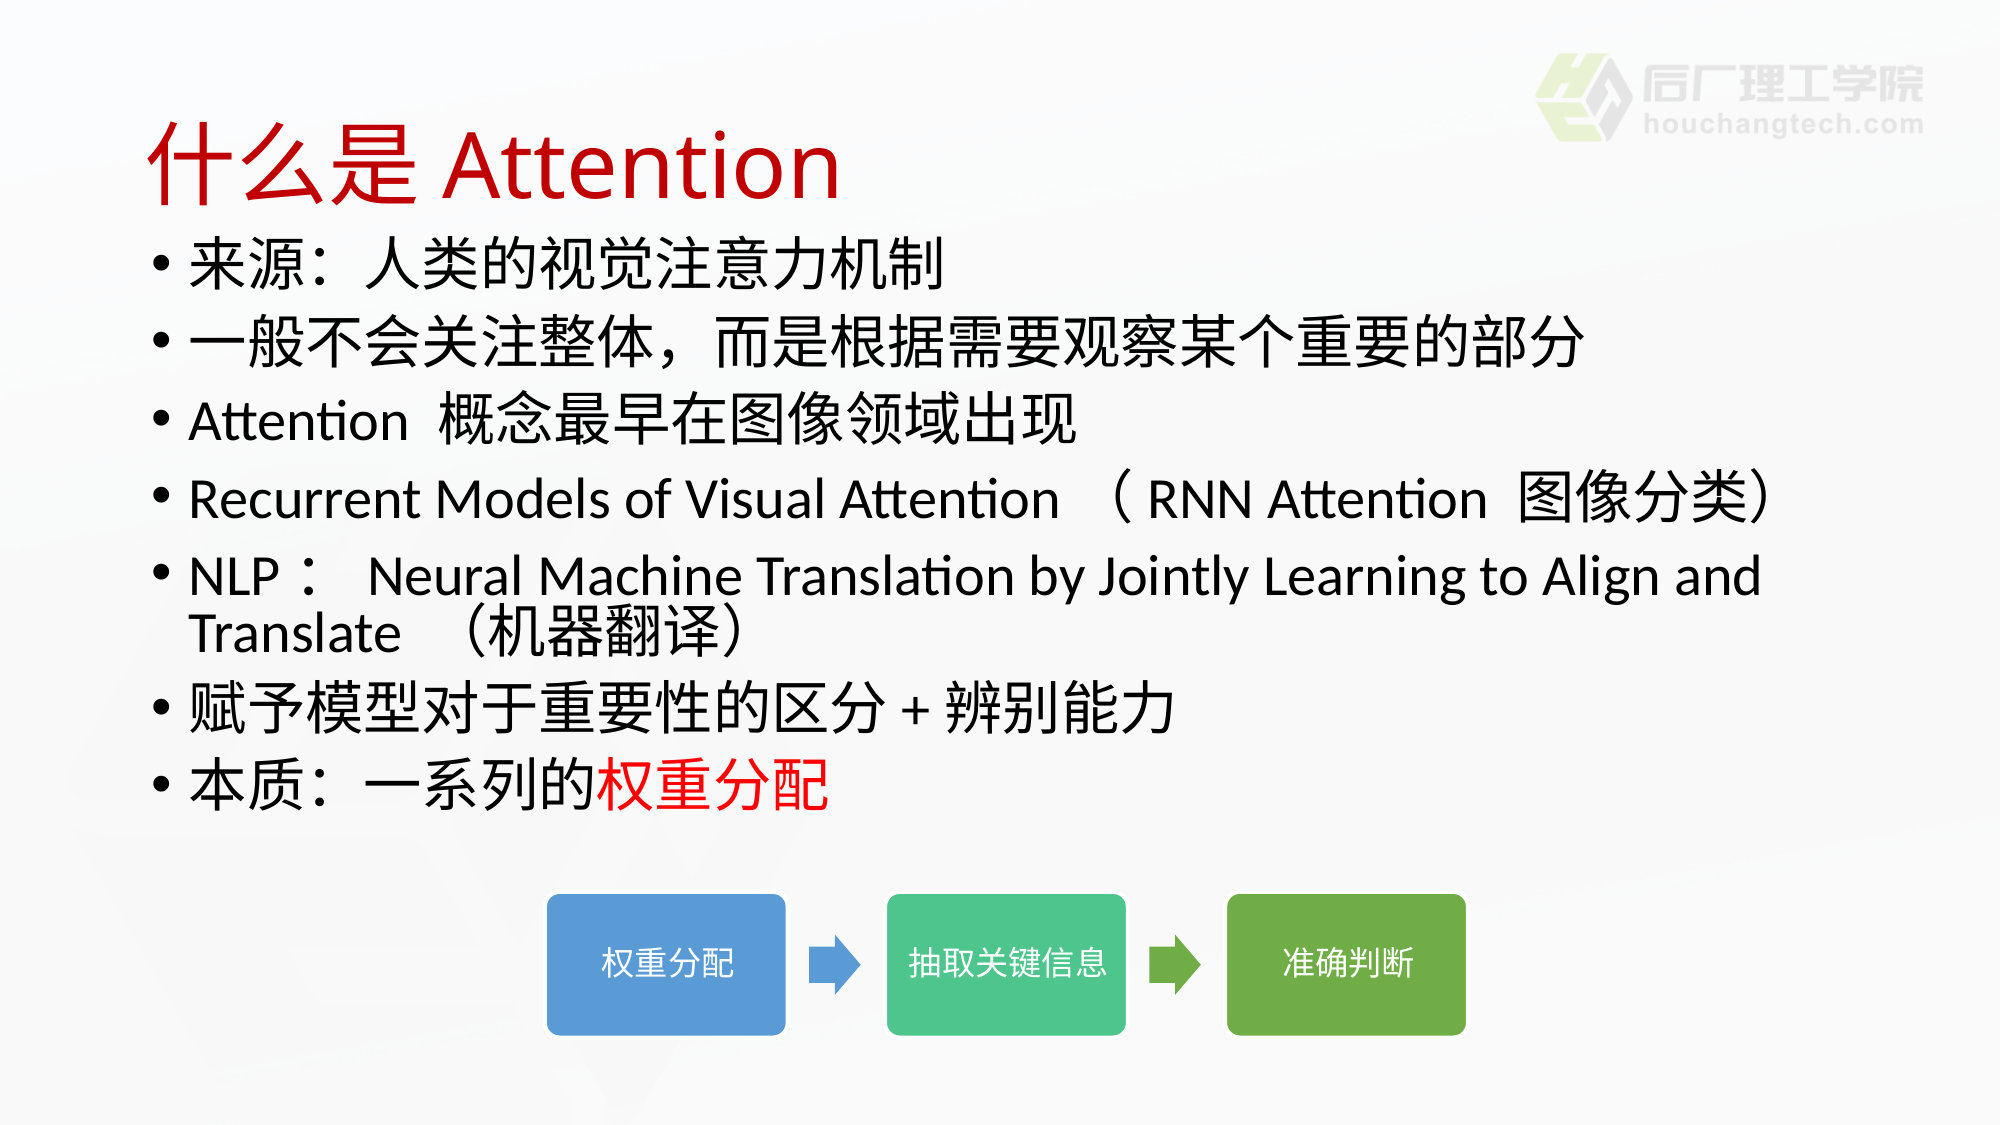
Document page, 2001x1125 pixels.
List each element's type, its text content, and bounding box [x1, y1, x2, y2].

list 来源：人类的视觉注意力机制 一般不会关注整体，而是根据需要观察某个重要的部分 Attention 概念最早在图像领域出现 Recurrent Models of Visual Attention（RNN Attention 图像分类） NLP：Neural Machine Translation by Jointly Learning to Align and Translate （机器翻译） 赋予模型对于重要性的区分+辨别能力 本质：一系列的权重分配 [143, 232, 1870, 1041]
title 什么是Attention [136, 59, 1863, 278]
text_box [388, 891, 1625, 1038]
